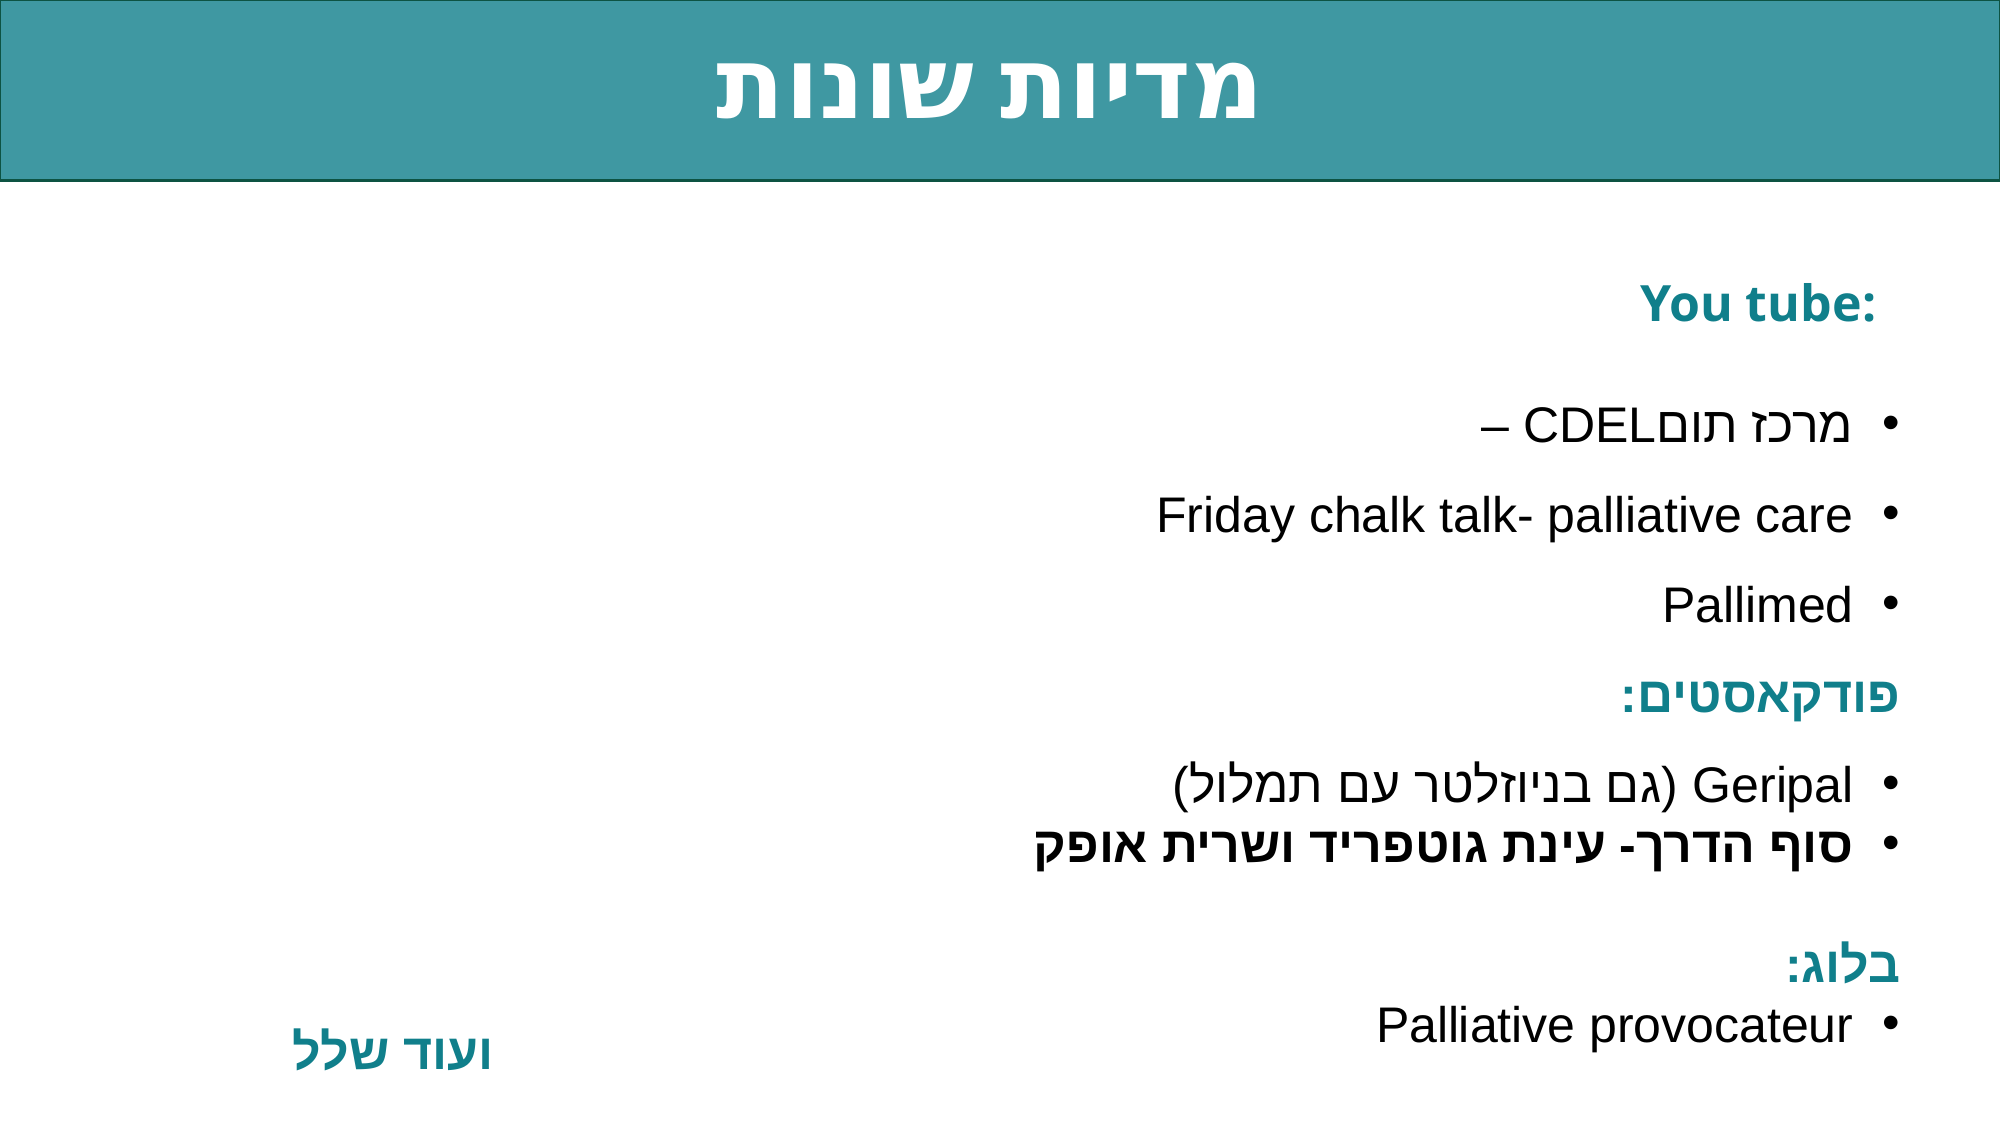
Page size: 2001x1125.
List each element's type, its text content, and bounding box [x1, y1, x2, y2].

text_box [0, 0, 2000, 182]
text_box מרכז תוםCDEL – Friday chalk talk- palliative care Pallimed פודקאסטים: Geripal (גם בניוזלטר עם תמלול) סוף הדרך- עינת גוטפריד ושרית אופק בלוג: Palliative provocateur [913, 354, 1916, 1125]
text_box מדיות שונות [115, 11, 1866, 148]
text_box ועוד שלל אפשרויות... [13, 982, 509, 1125]
text_box :You tube [890, 264, 1893, 340]
